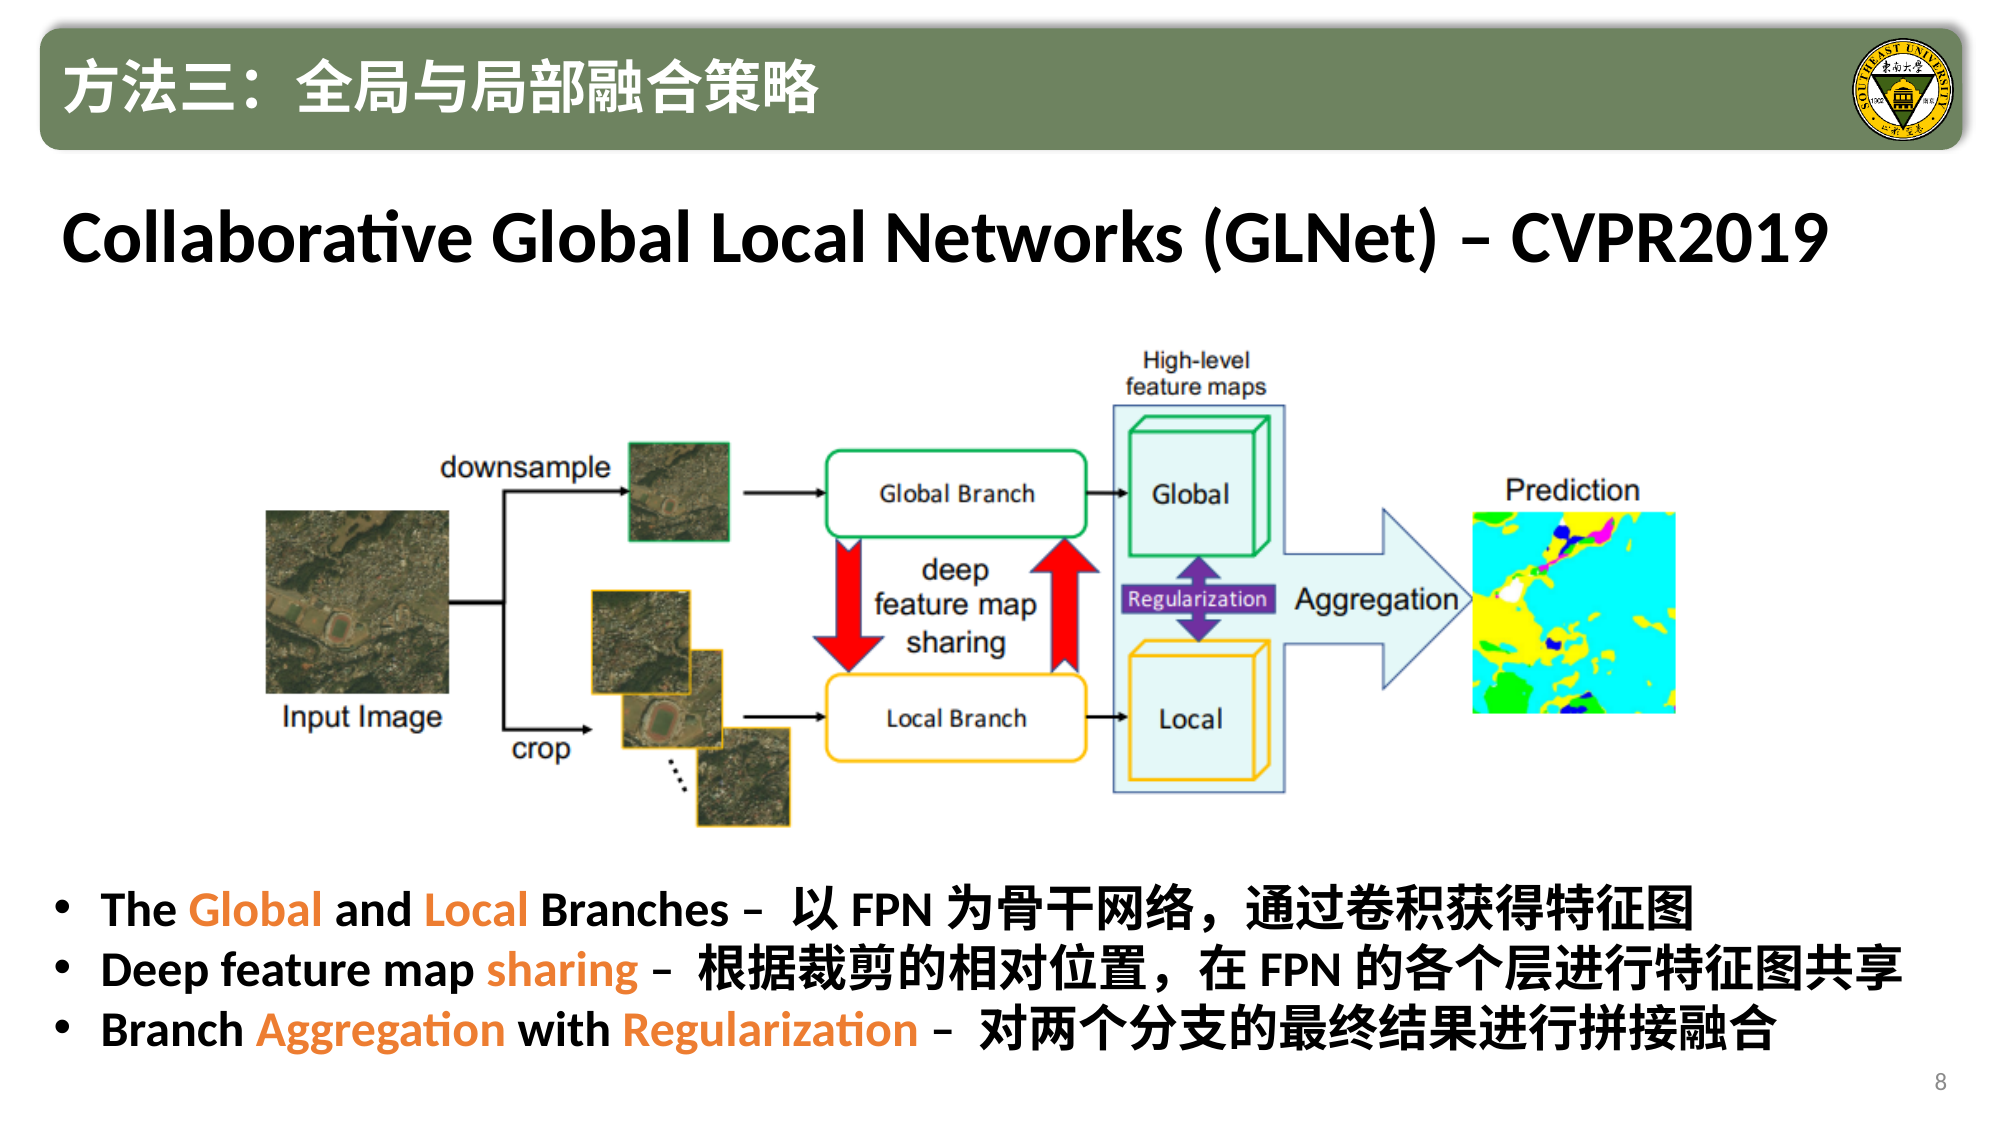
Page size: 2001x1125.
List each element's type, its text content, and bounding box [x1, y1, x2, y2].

picture [1852, 38, 1954, 141]
list 方法三：全局与局部融合策略 [47, 42, 1709, 136]
text_box Collaborative Global Local Networks (GLNet) – CVPR2019 [47, 179, 1934, 285]
text_box The Global and Local Branches – 以FPN为骨干网络，通过卷积获得特征图 Deep feature map sharing – 根据裁剪的相对位置，在FPN的各个层进行特征图共享 Branch Aggregation with Regularization – 对两个分支的最终结果进行拼接融合 [38, 868, 1919, 1064]
picture [177, 314, 1709, 861]
slide_number 8 [1843, 1051, 1963, 1111]
